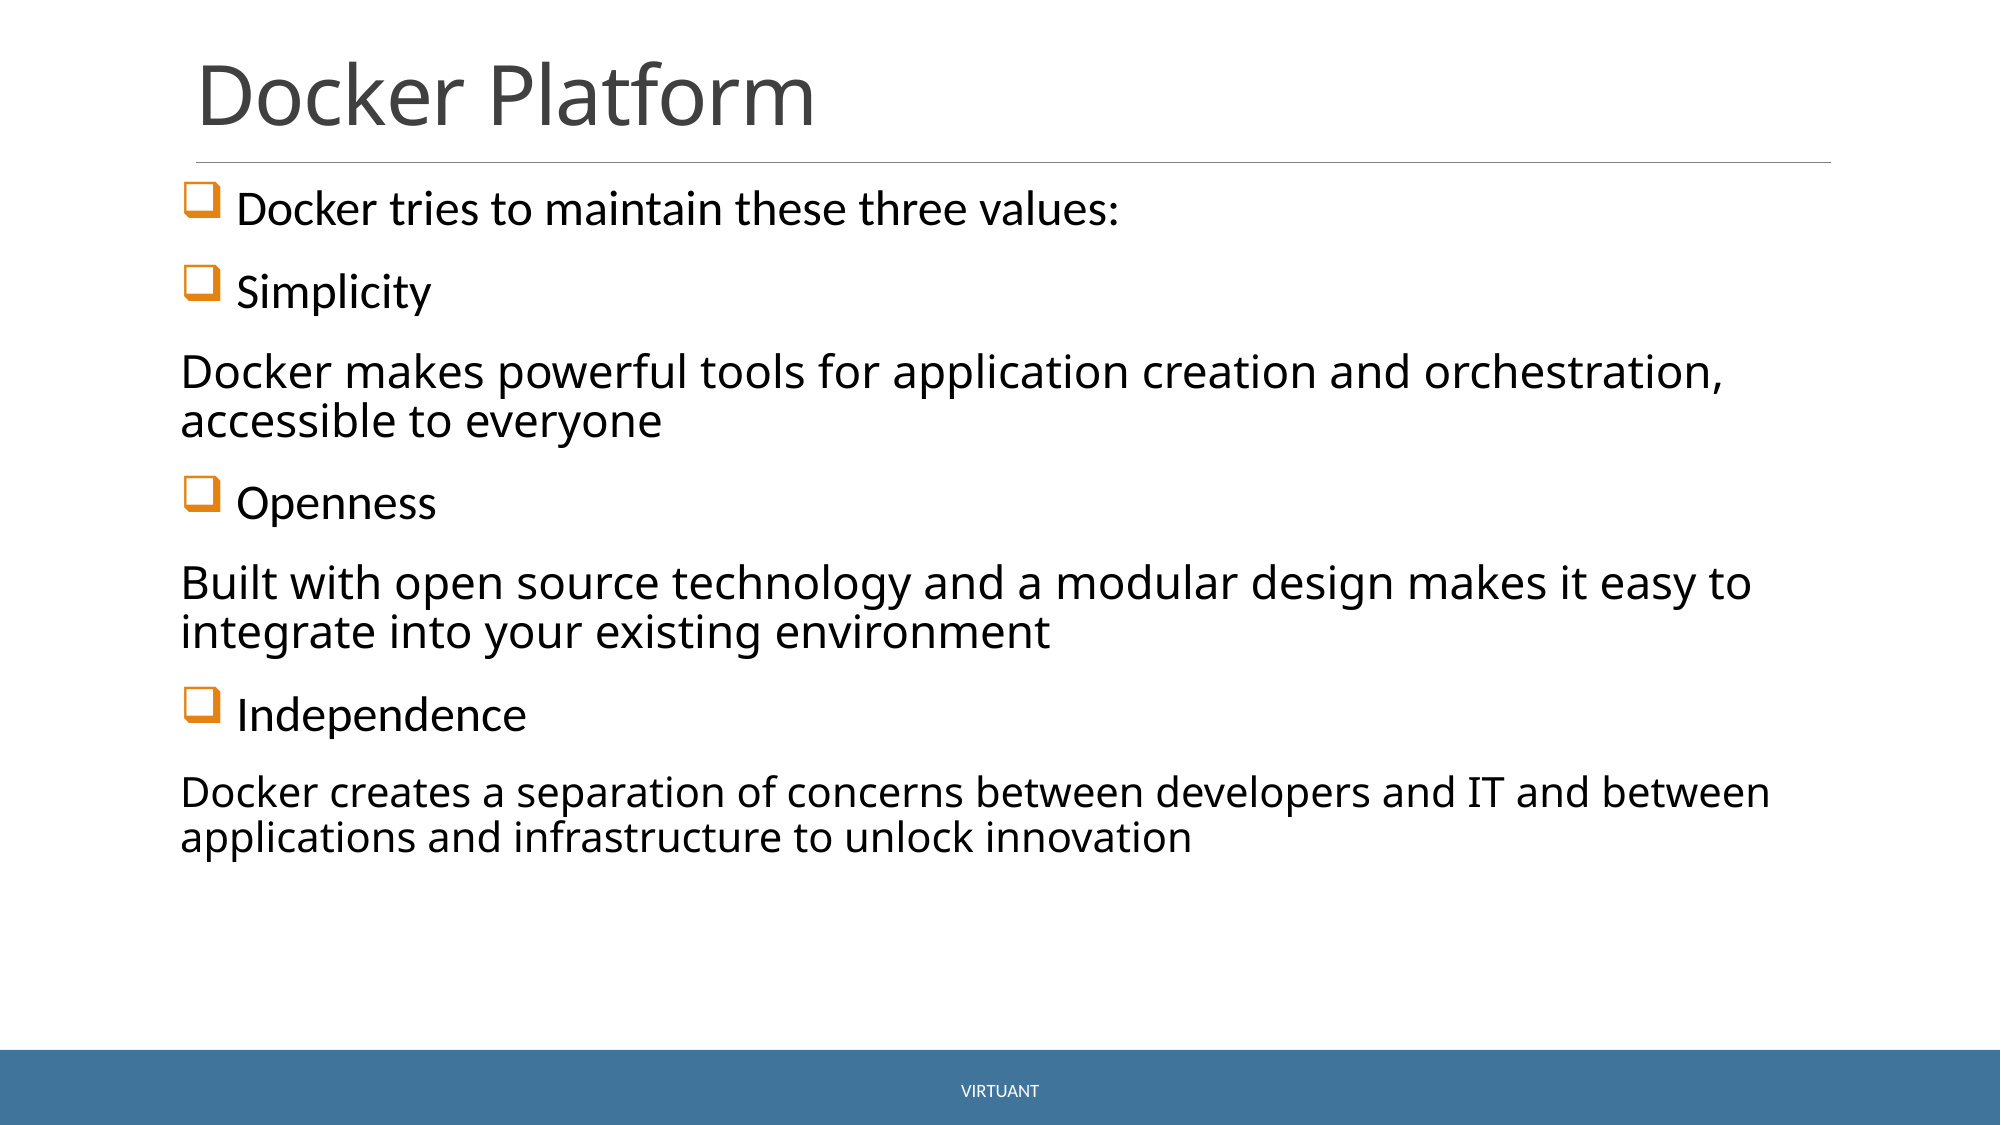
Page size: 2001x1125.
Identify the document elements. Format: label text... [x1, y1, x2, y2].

footer Virtuant [604, 1059, 1396, 1120]
title Docker Platform [180, 47, 1830, 150]
list Docker tries to maintain these three values: Simplicity Docker makes powerful tools for application creation and orchestration, accessible to everyone Openness Built with open source technology and a modular design makes it easy to integrate into your existing environment Independence Docker creates a separation of concerns between developers and IT and between applications and infrastructure to unlock innovation [180, 174, 1830, 1038]
